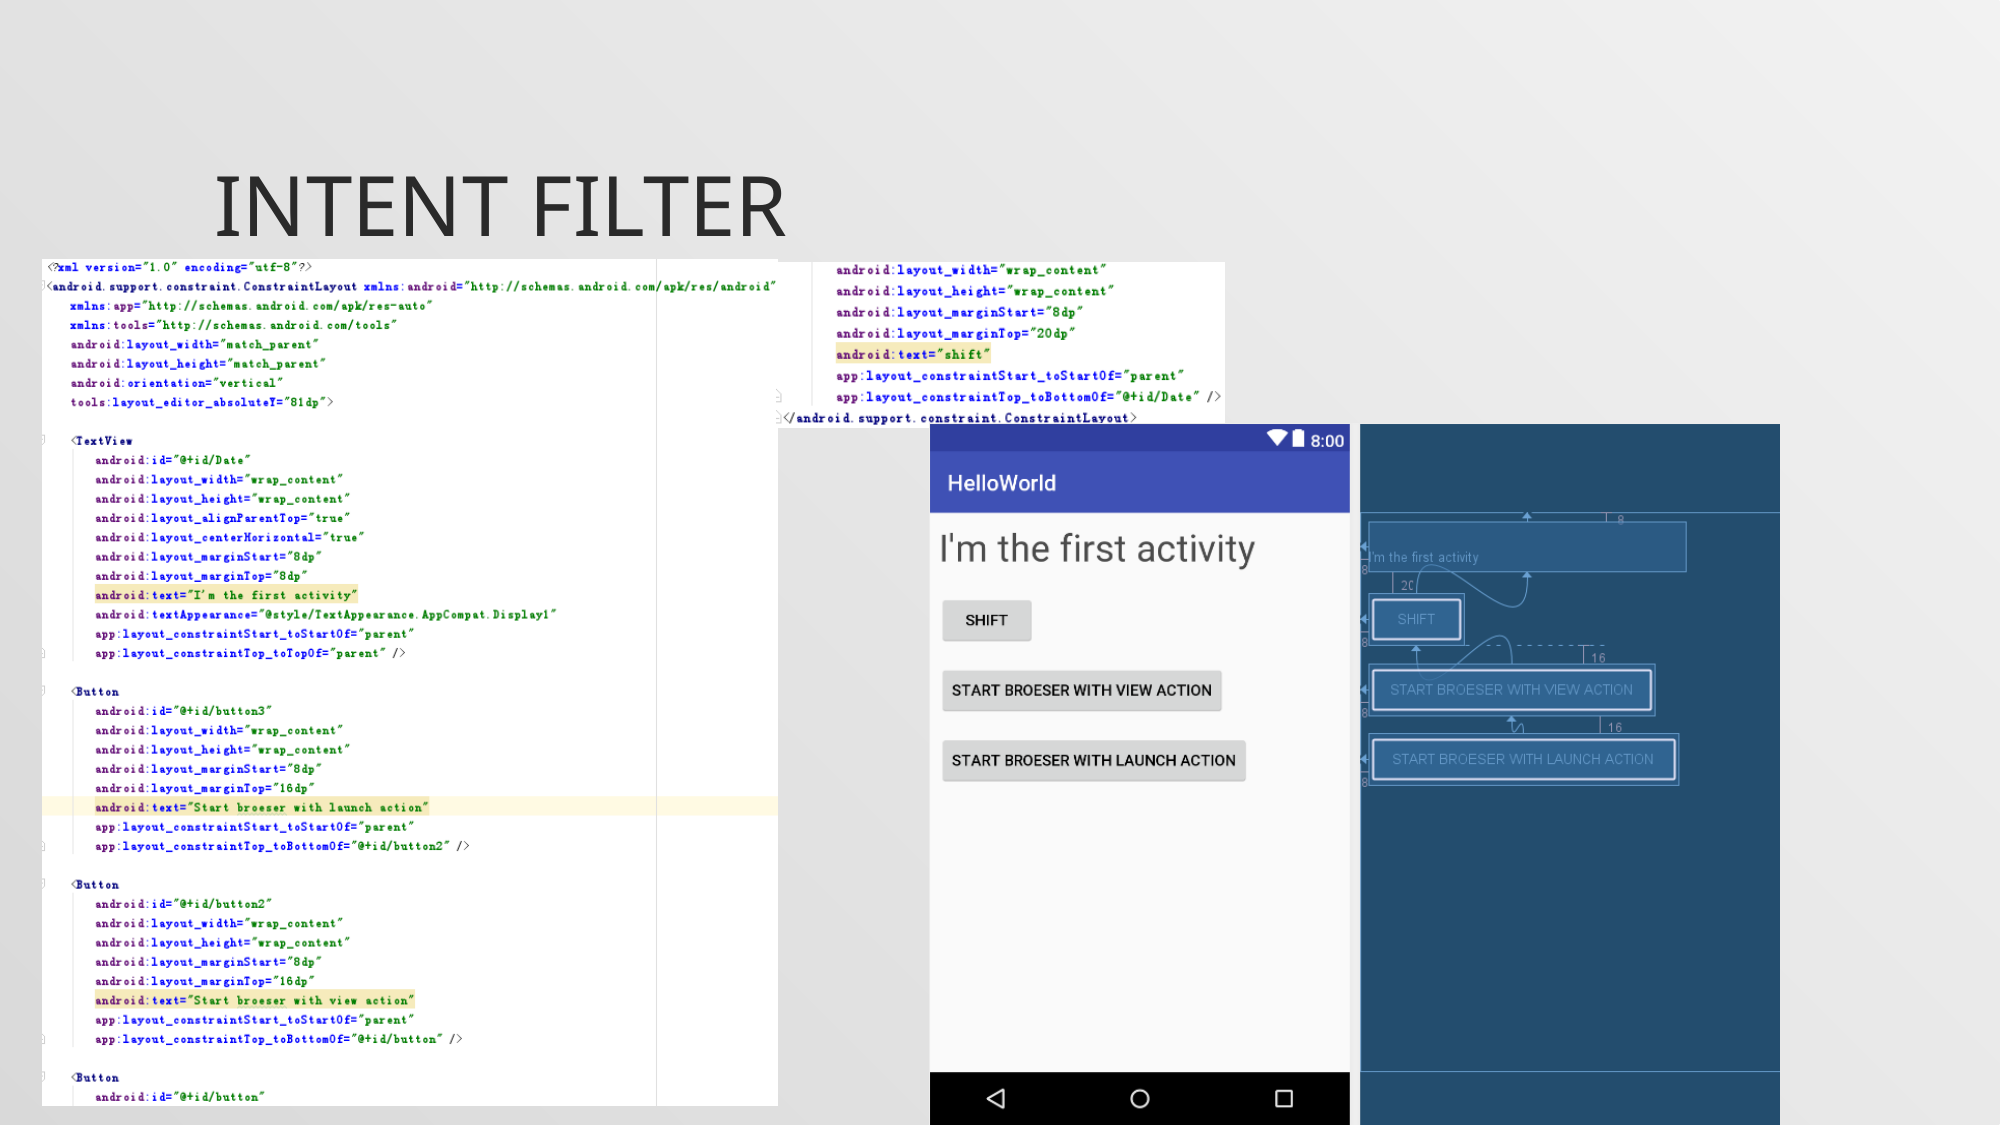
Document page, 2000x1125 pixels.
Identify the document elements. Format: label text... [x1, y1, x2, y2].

picture [42, 259, 1780, 1125]
title Intent Filter [199, 45, 1800, 263]
